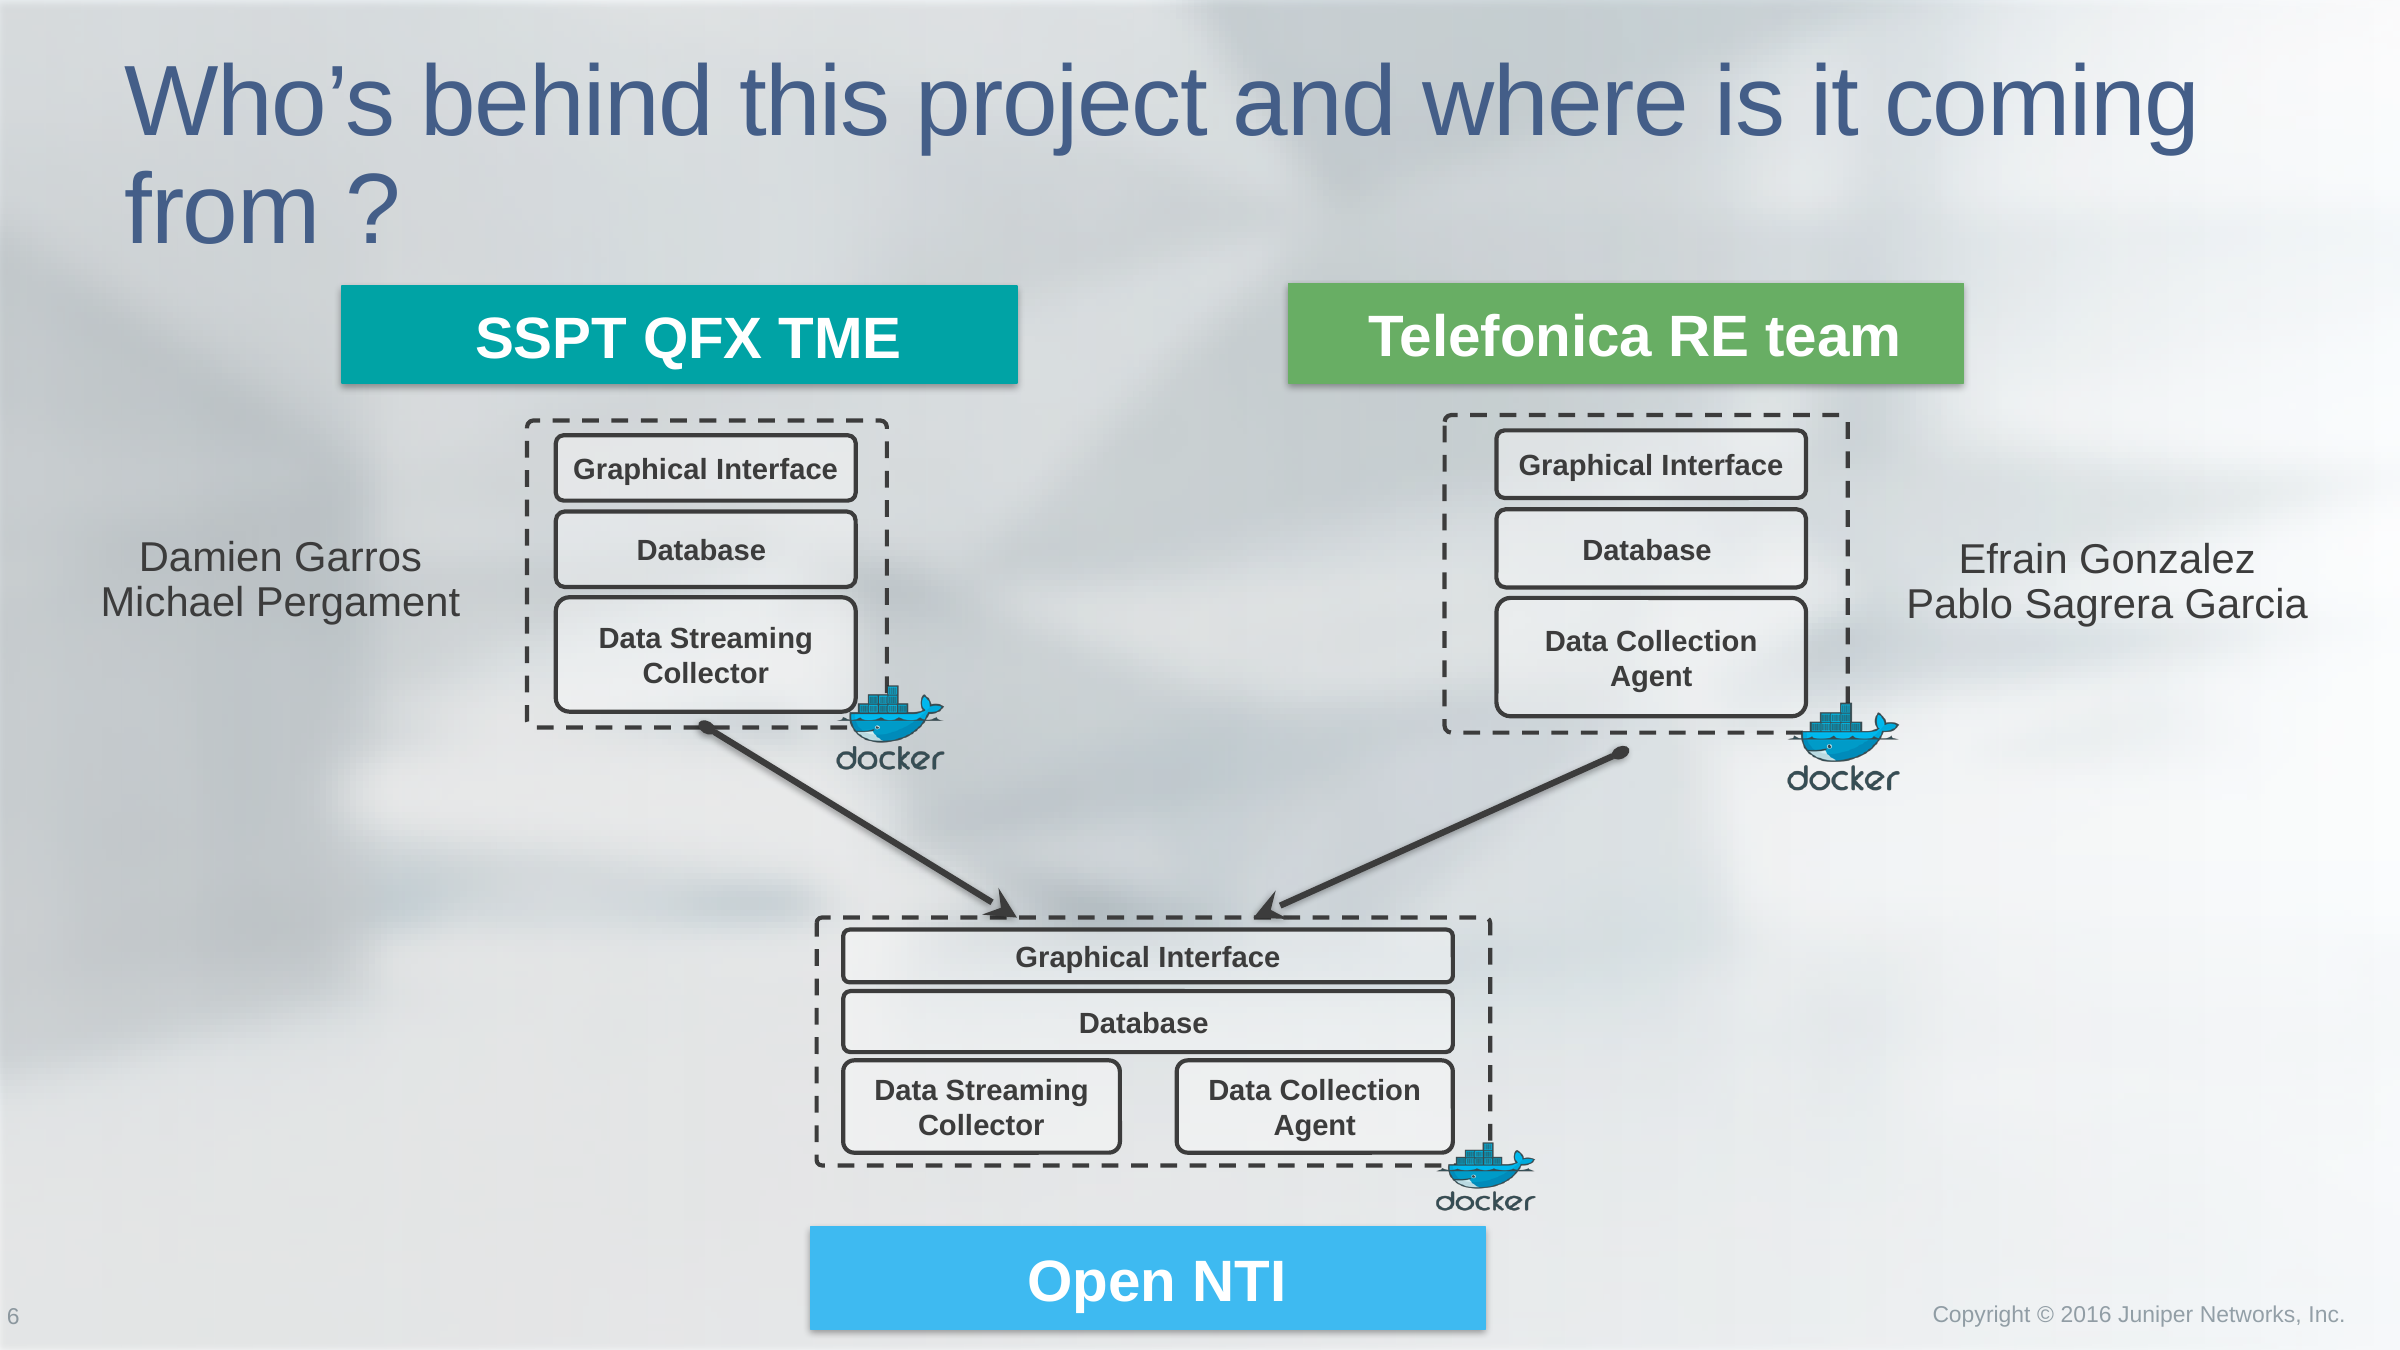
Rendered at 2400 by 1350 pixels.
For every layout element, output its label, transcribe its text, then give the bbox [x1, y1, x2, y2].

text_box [526, 420, 964, 789]
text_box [816, 917, 1554, 1227]
title Who’s behind this project and where is it coming from ? [124, 47, 2272, 266]
text_box Efrain Gonzalez Pablo Sagrera Garcia [1924, 533, 2367, 632]
text_box Telefonica RE team [1288, 283, 1964, 384]
text_box Damien Garros Michael Pergament [46, 531, 515, 629]
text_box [706, 727, 1018, 918]
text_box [1253, 752, 1621, 918]
text_box Open NTI [810, 1226, 1486, 1330]
text_box SSPT QFX TME [341, 285, 1018, 384]
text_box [1444, 414, 1919, 811]
